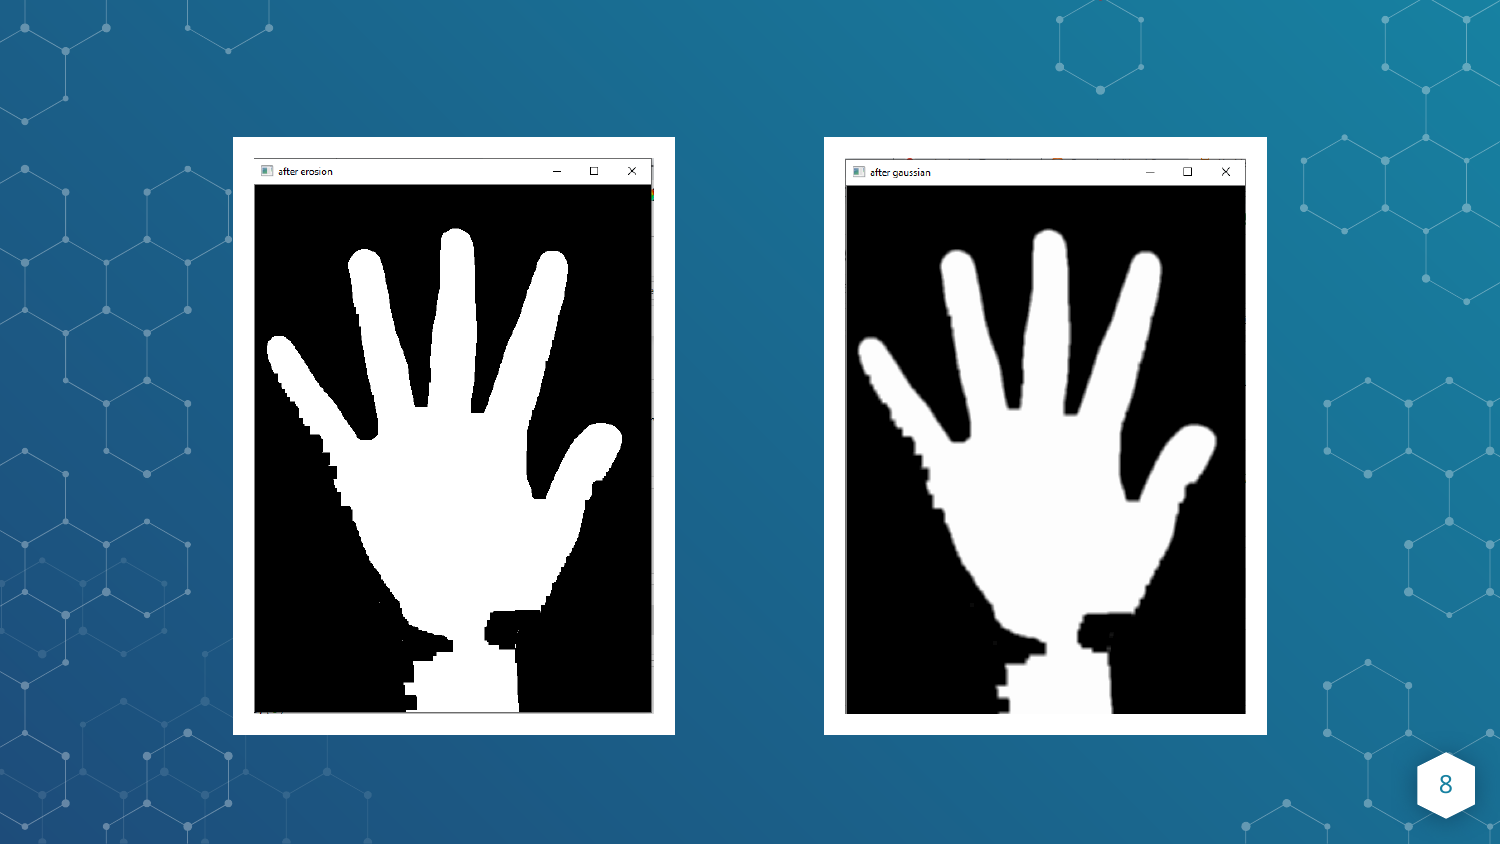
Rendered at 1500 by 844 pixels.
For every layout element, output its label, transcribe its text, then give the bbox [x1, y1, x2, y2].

slide_number 8 [1417, 752, 1475, 819]
picture [844, 157, 1247, 715]
picture [253, 157, 655, 715]
